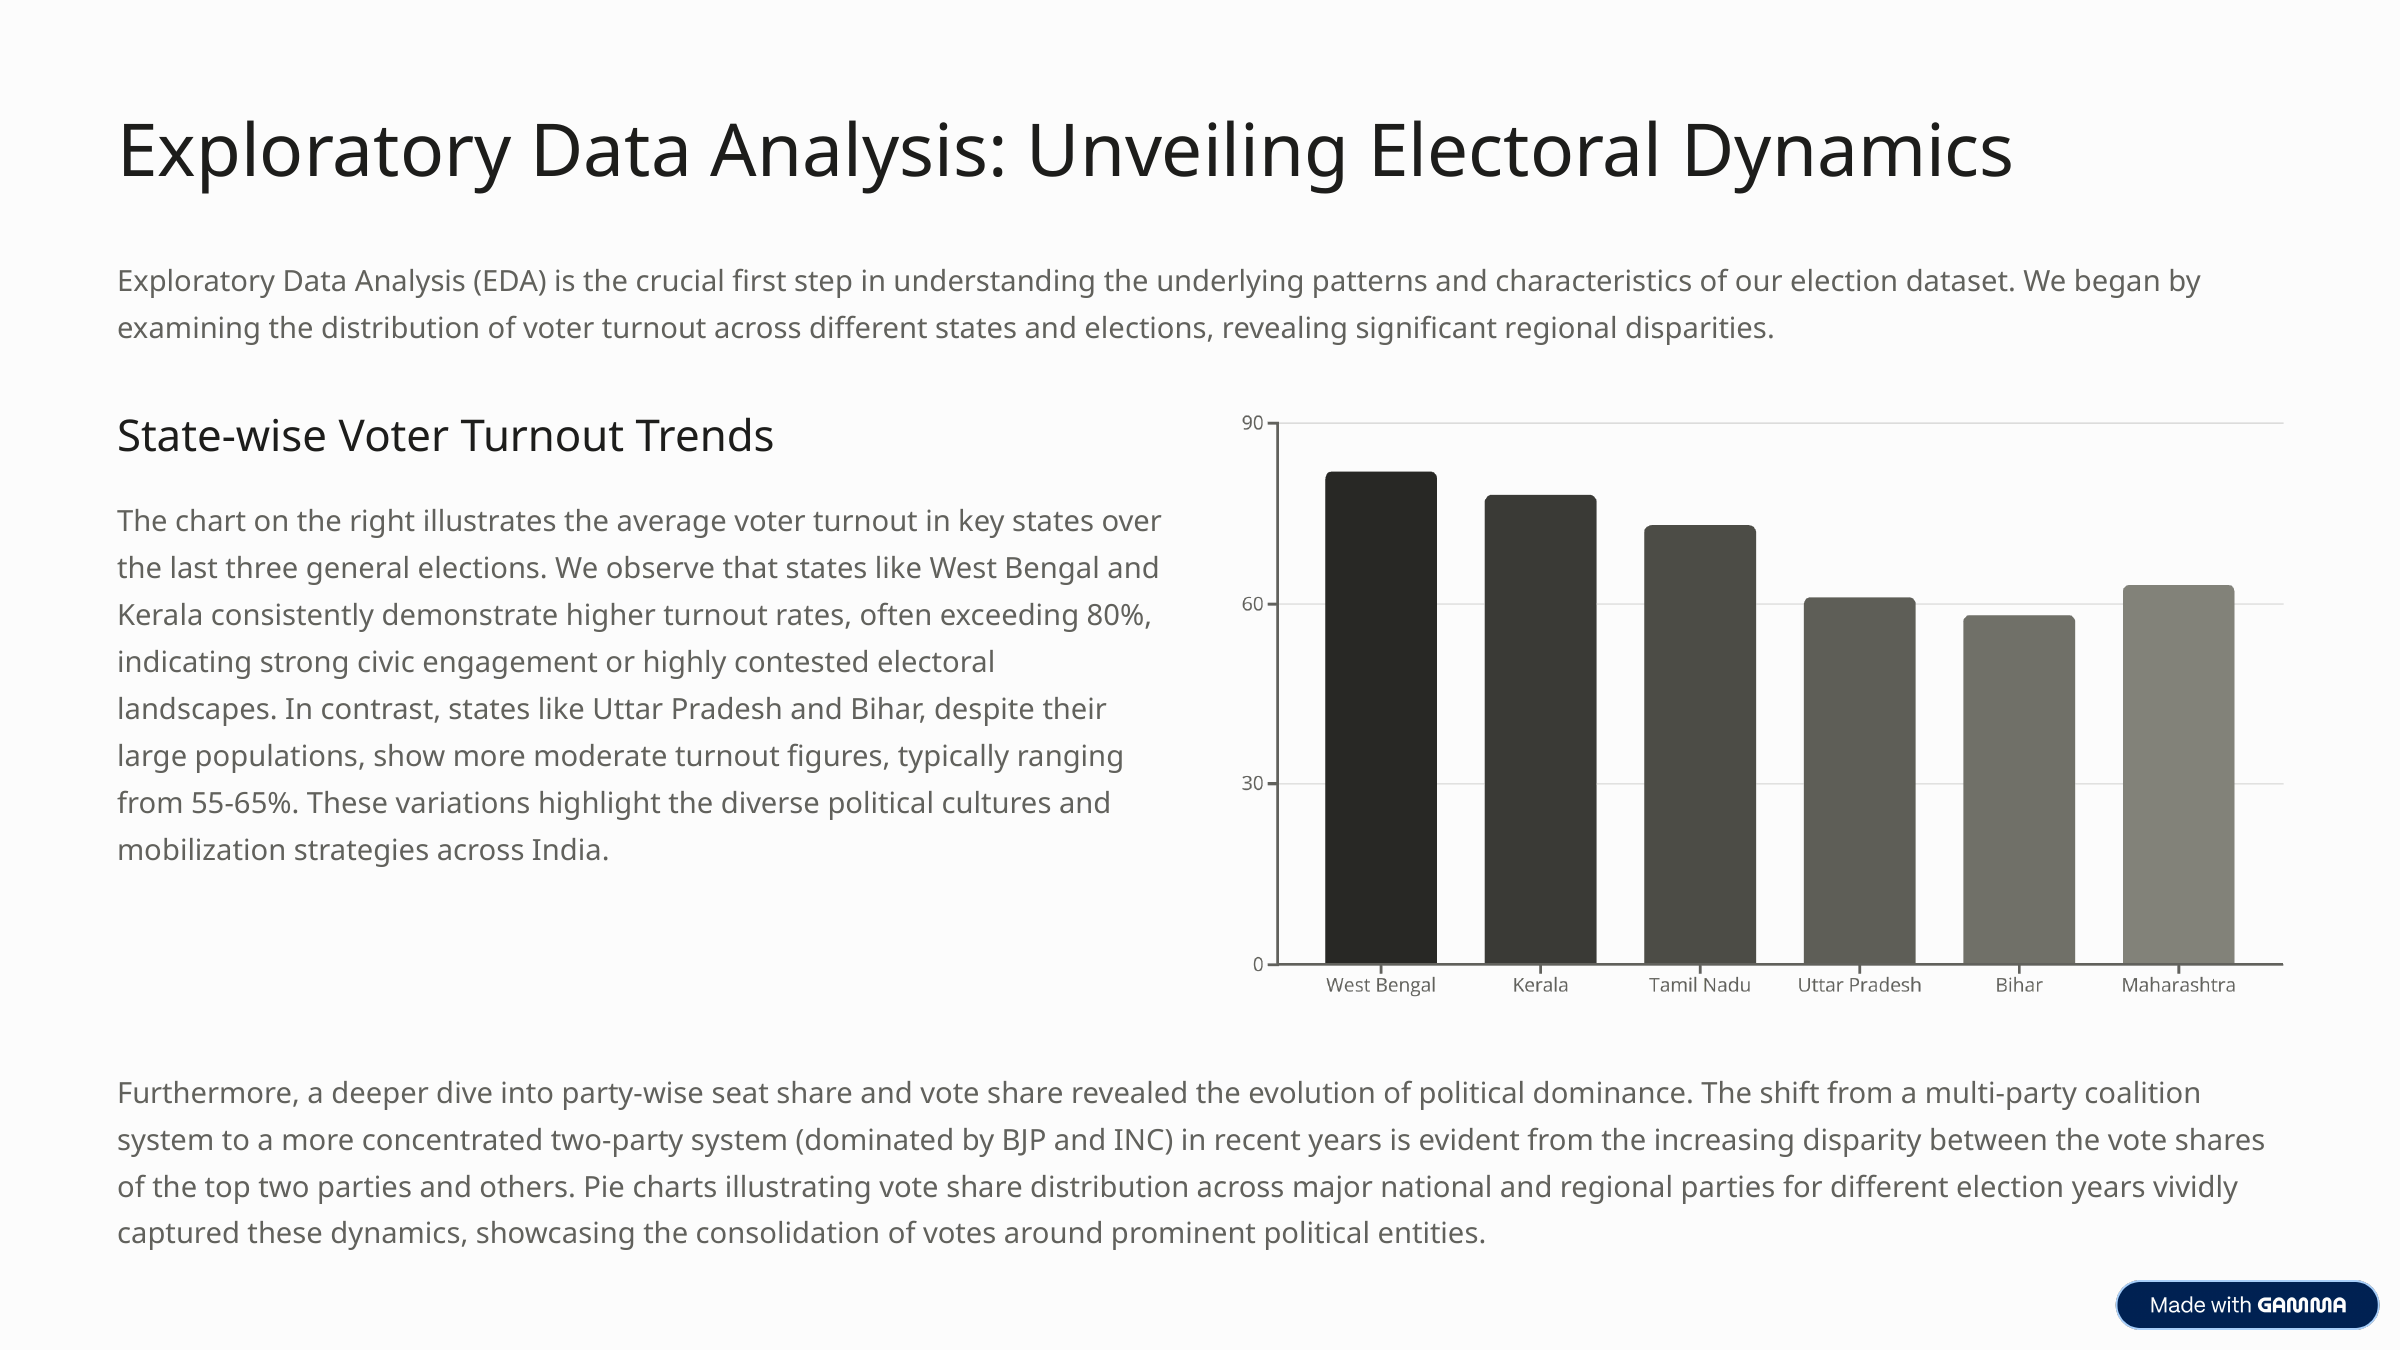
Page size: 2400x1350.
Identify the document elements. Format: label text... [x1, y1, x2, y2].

text_box State-wise Voter Turnout Trends [117, 406, 833, 462]
text_box Exploratory Data Analysis (EDA) is the crucial first step in understanding the underlying patterns and characteristics of our election dataset. We began by examining the distribution of voter turnout across different states and elections, revealing significant regional disparities. [117, 250, 2283, 344]
picture [1236, 409, 2284, 997]
picture [2106, 1271, 2389, 1339]
text_box Exploratory Data Analysis: Unveiling Electoral Dynamics [117, 100, 2209, 192]
text_box The chart on the right illustrates the average voter turnout in key states over the last three general elections. We observe that states like West Bengal and Kerala consistently demonstrate higher turnout rates, often exceeding 80%, indicating strong civic engagement or highly contested electoral landscapes. In contrast, states like Uttar Pradesh and Bihar, despite their large populations, show more moderate turnout figures, typically ranging from 55-65%. These variations highlight the diverse political cultures and mobilization strategies across India. [117, 490, 1165, 866]
text_box Furthermore, a deeper dive into party-wise seat share and vote share revealed the evolution of political dominance. The shift from a multi-party coalition system to a more concentrated two-party system (dominated by BJP and INC) in recent years is evident from the increasing disparity between the vote shares of the top two parties and others. Pie charts illustrating vote share distribution across major national and regional parties for different election years vividly captured these dynamics, showcasing the consolidation of votes around prominent political entities. [117, 1062, 2283, 1250]
